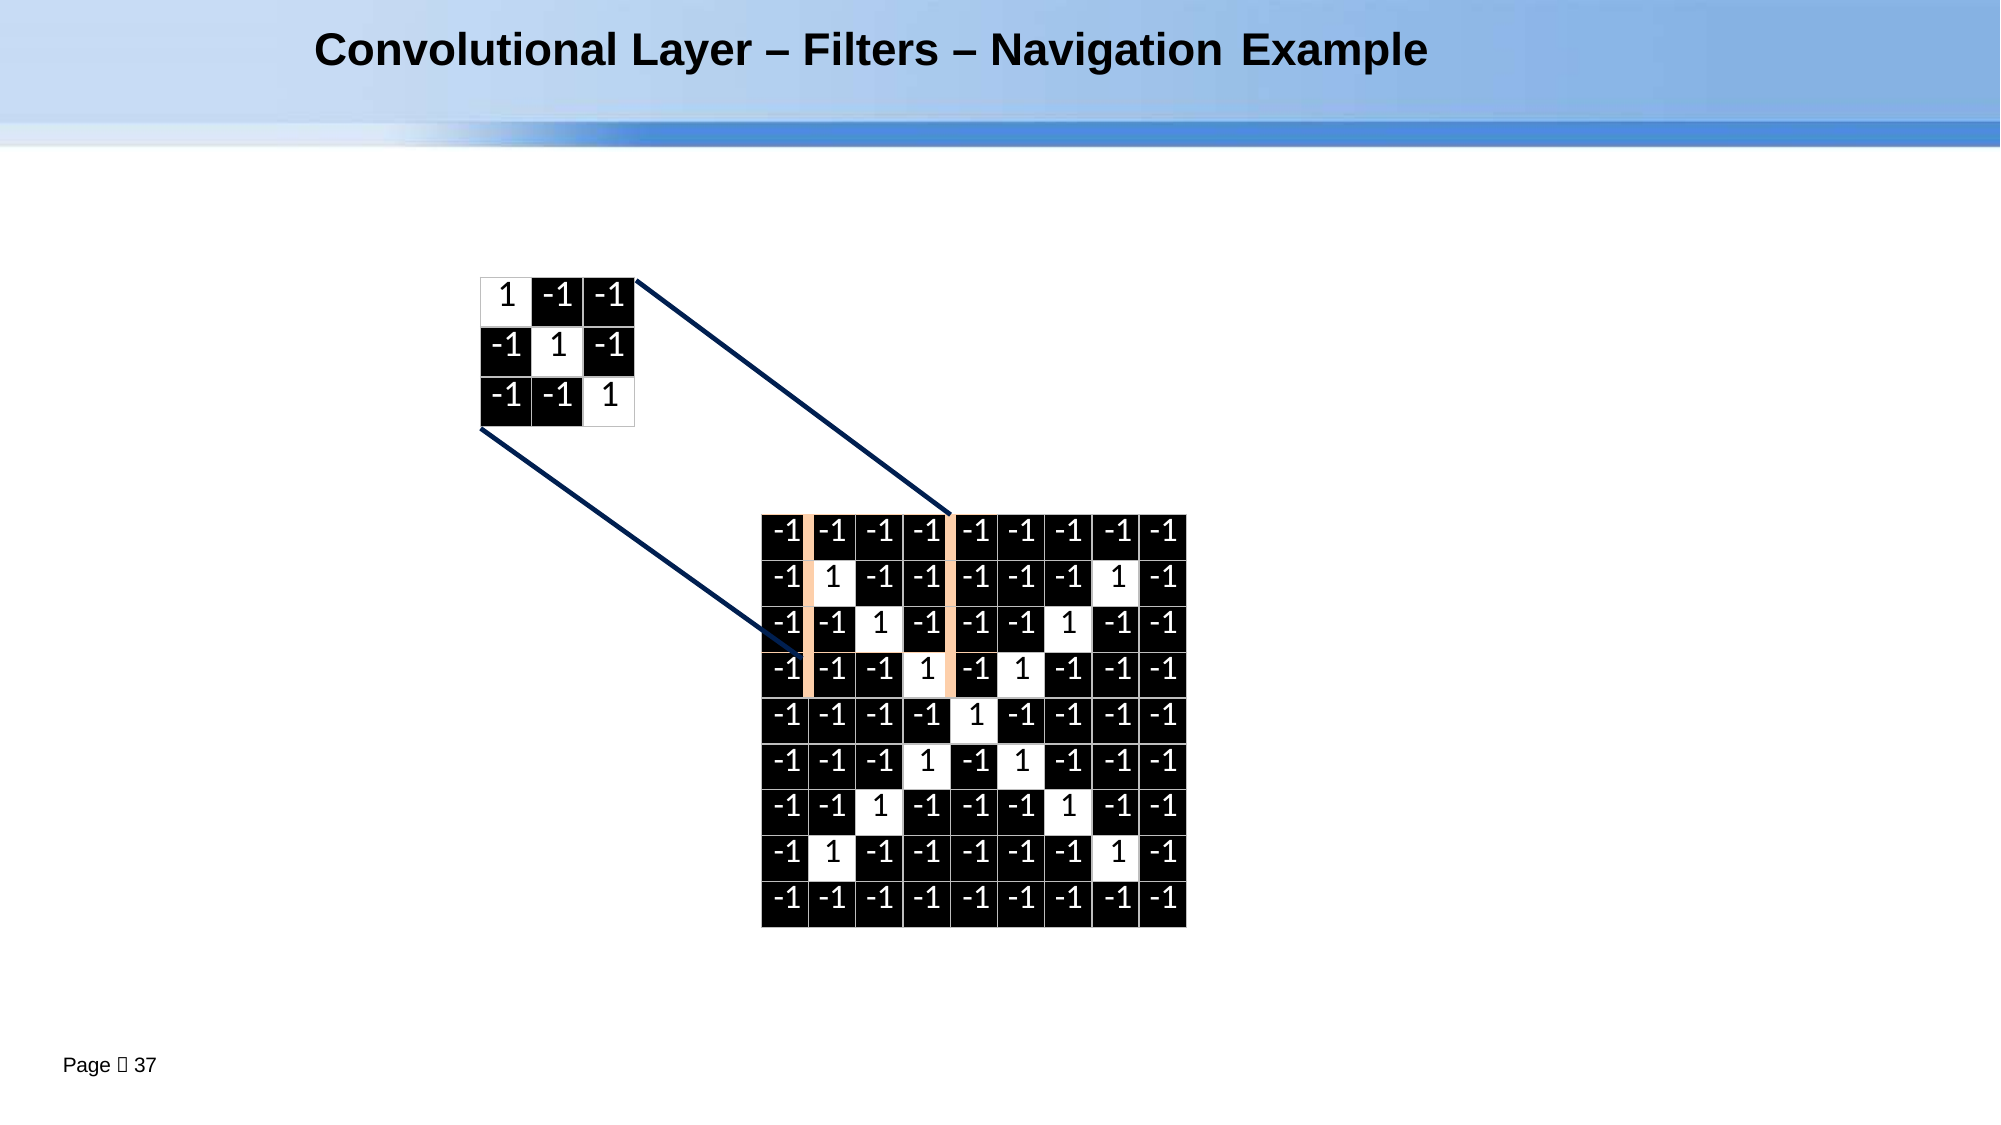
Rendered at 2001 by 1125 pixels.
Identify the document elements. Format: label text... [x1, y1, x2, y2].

table_header -1 [998, 515, 1044, 560]
table_header -1 [856, 515, 902, 560]
table_cell -1 [809, 790, 855, 835]
table_cell -1 [956, 561, 997, 606]
table_header -1 [1140, 515, 1186, 560]
table_cell -1 [532, 378, 582, 426]
table_cell -1 [1045, 745, 1091, 789]
table_header -1 [1093, 515, 1138, 560]
table_cell -1 [904, 607, 945, 652]
table_cell -1 [856, 836, 902, 881]
table_cell -1 [998, 607, 1044, 652]
table_cell -1 [481, 378, 531, 426]
picture [0, 0, 2000, 152]
table_cell 1 [809, 836, 855, 881]
table_cell -1 [998, 836, 1044, 881]
table_cell -1 [904, 790, 950, 835]
table_cell -1 [998, 882, 1044, 927]
table_cell -1 [762, 561, 803, 606]
table_cell -1 [762, 699, 808, 743]
title Convolutional Layer – Filters – Navigation Example [312, 17, 1434, 208]
table_cell -1 [1140, 561, 1186, 606]
table_cell -1 [1093, 607, 1138, 652]
table_cell 1 [856, 607, 902, 652]
table_cell -1 [856, 699, 902, 743]
table_cell -1 [809, 745, 855, 789]
table_cell -1 [856, 653, 902, 697]
table_cell -1 [481, 328, 531, 376]
table_header 1 [481, 278, 531, 326]
table_cell -1 [1140, 790, 1186, 835]
table_cell 1 [904, 653, 945, 697]
table_cell 1 [814, 561, 855, 606]
table_cell -1 [762, 653, 803, 697]
table_cell -1 [1093, 745, 1138, 789]
table_header -1 [956, 515, 997, 560]
table_cell -1 [1045, 836, 1091, 881]
table_cell -1 [904, 882, 950, 927]
table_cell -1 [951, 790, 997, 835]
table_cell -1 [1045, 699, 1091, 743]
table_cell -1 [951, 836, 997, 881]
table_cell 1 [951, 699, 997, 743]
table_cell 1 [856, 790, 902, 835]
table_cell -1 [904, 699, 950, 743]
table_cell -1 [1140, 699, 1186, 743]
table_cell -1 [956, 653, 997, 697]
table_cell -1 [1093, 790, 1138, 835]
table_cell -1 [904, 836, 950, 881]
table_cell 1 [1045, 790, 1091, 835]
table_cell -1 [1140, 836, 1186, 881]
table_cell -1 [1140, 745, 1186, 789]
table_cell -1 [584, 328, 634, 376]
table_cell 1 [1093, 561, 1138, 606]
table_cell -1 [762, 882, 808, 927]
table_cell -1 [904, 561, 945, 606]
table_cell -1 [856, 882, 902, 927]
table_cell -1 [809, 699, 855, 743]
table_cell -1 [1140, 882, 1186, 927]
table_cell -1 [951, 745, 997, 789]
table_cell -1 [1140, 653, 1186, 697]
table_cell -1 [856, 745, 902, 789]
table_cell -1 [762, 745, 808, 789]
table_cell -1 [1140, 607, 1186, 652]
table_cell -1 [1093, 882, 1138, 927]
table_cell -1 [998, 561, 1044, 606]
table_cell -1 [762, 607, 803, 652]
table_header -1 [904, 515, 945, 560]
table_cell -1 [998, 790, 1044, 835]
table_cell 1 [1093, 836, 1138, 881]
table_cell -1 [809, 882, 855, 927]
table_cell -1 [1093, 699, 1138, 743]
table_header -1 [532, 278, 582, 326]
table_cell 1 [904, 745, 950, 789]
table_cell -1 [1093, 653, 1138, 697]
slide_number Page  37 [60, 1051, 162, 1125]
table_cell -1 [951, 882, 997, 927]
table_cell 1 [532, 328, 582, 376]
table_cell -1 [814, 653, 855, 697]
table_cell -1 [762, 790, 808, 835]
table_header -1 [814, 515, 855, 560]
table_header -1 [762, 515, 803, 560]
table_cell -1 [1045, 882, 1091, 927]
table_cell 1 [998, 745, 1044, 789]
table_cell -1 [956, 607, 997, 652]
table_cell -1 [998, 699, 1044, 743]
table_cell -1 [762, 836, 808, 881]
table_cell 1 [584, 378, 634, 426]
table_cell 1 [1045, 607, 1091, 652]
table_header -1 [584, 278, 634, 326]
table_header -1 [1045, 515, 1091, 560]
table_cell -1 [814, 607, 855, 652]
table_cell -1 [1045, 653, 1091, 697]
table_cell -1 [856, 561, 902, 606]
table_cell -1 [1045, 561, 1091, 606]
table_cell 1 [998, 653, 1044, 697]
